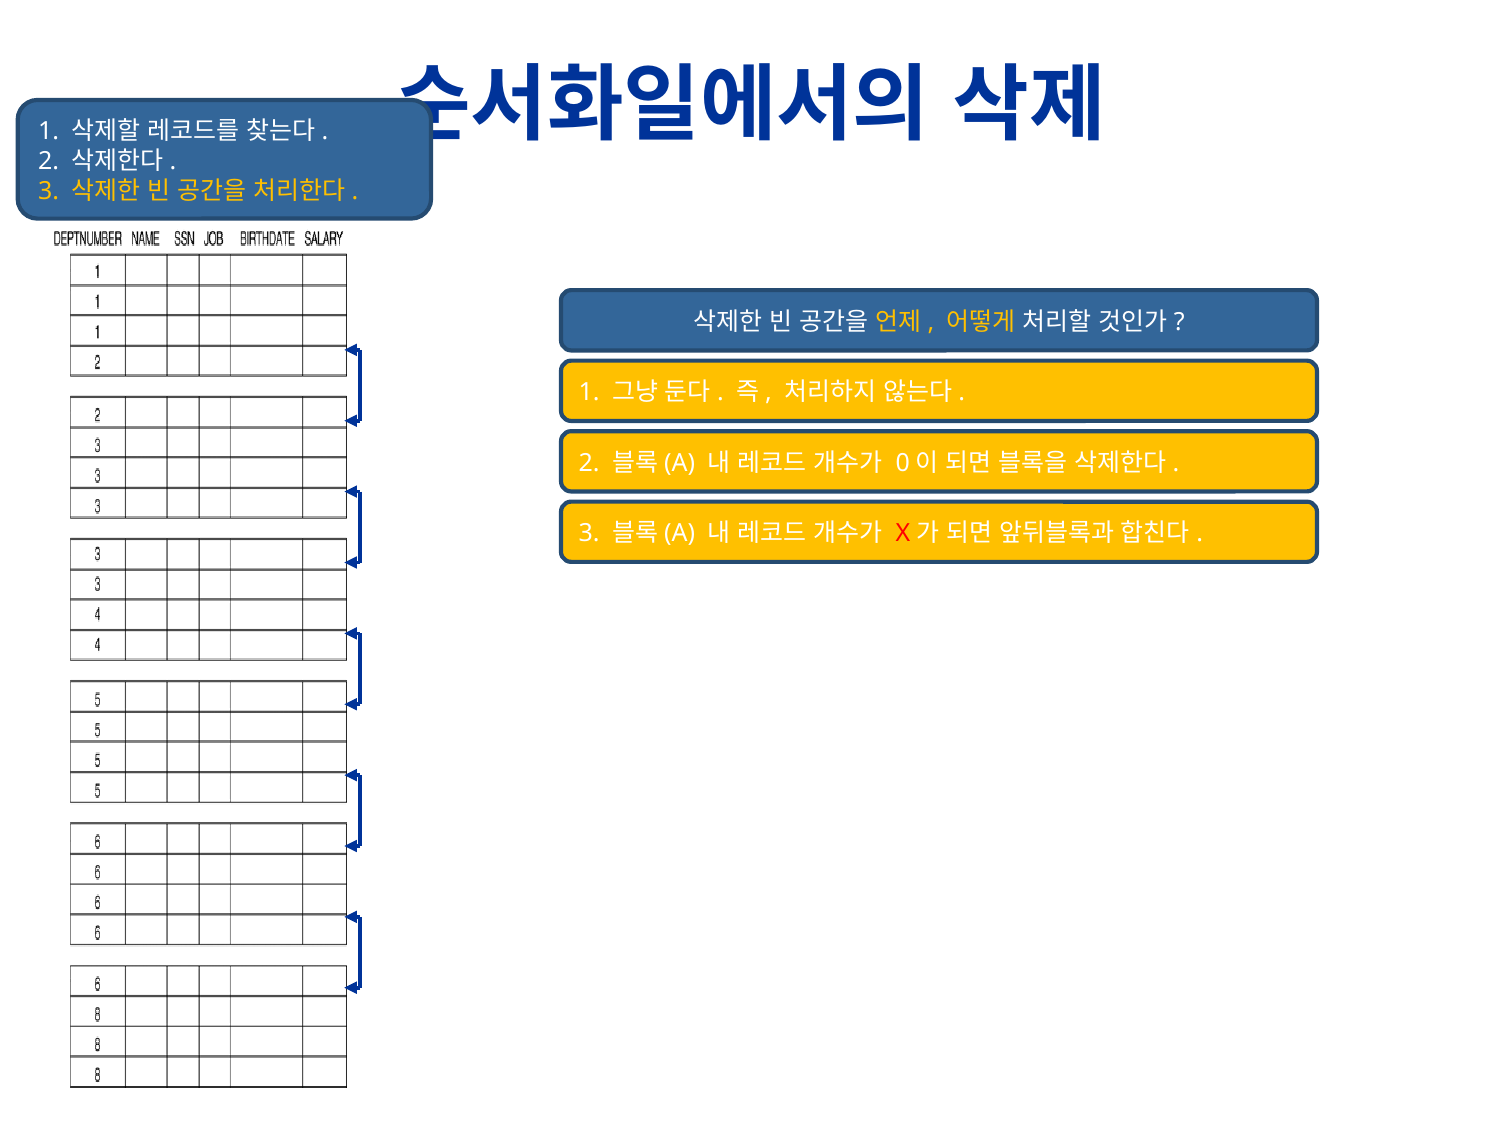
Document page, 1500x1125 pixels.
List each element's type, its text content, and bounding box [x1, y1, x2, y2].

text_box 순서화일에서의 삭제 [0, 37, 1500, 163]
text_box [41, 207, 361, 1089]
text_box 1. 삭제할 레코드를 찾는다. 2. 삭제한다. 3. 삭제한 빈 공간을 처리한다. [15, 97, 434, 221]
text_box 삭제한 빈 공간을 언제, 어떻게 처리할 것인가? [558, 288, 1320, 353]
text_box 3. 블록(A) 내 레코드 개수가 X가 되면 앞뒤블록과 합친다. [558, 499, 1320, 564]
text_box 1. 그냥 둔다. 즉, 처리하지 않는다. [558, 358, 1320, 424]
text_box 2. 블록(A) 내 레코드 개수가 0이 되면 블록을 삭제한다. [558, 429, 1320, 494]
